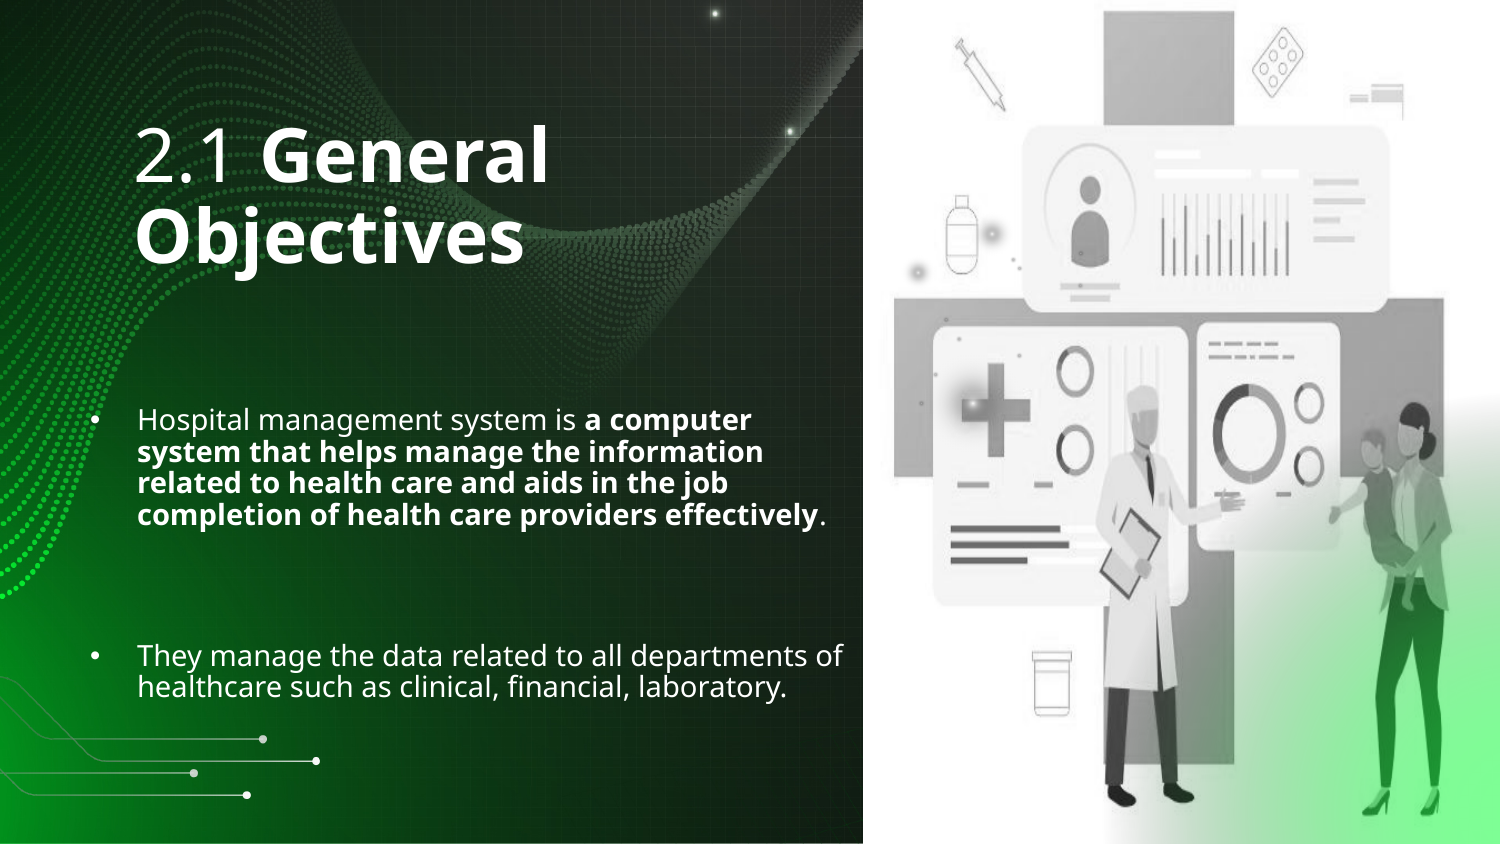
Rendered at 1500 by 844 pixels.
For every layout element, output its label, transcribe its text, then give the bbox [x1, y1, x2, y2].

picture [0, 0, 1500, 844]
list Hospital management system is a computer system that helps manage the information related to health care and aids in the job completion of health care providers effectively. They manage the data related to all departments of healthcare such as clinical, financial, laboratory. [75, 356, 863, 754]
title 2.1 General Objectives [118, 90, 679, 308]
